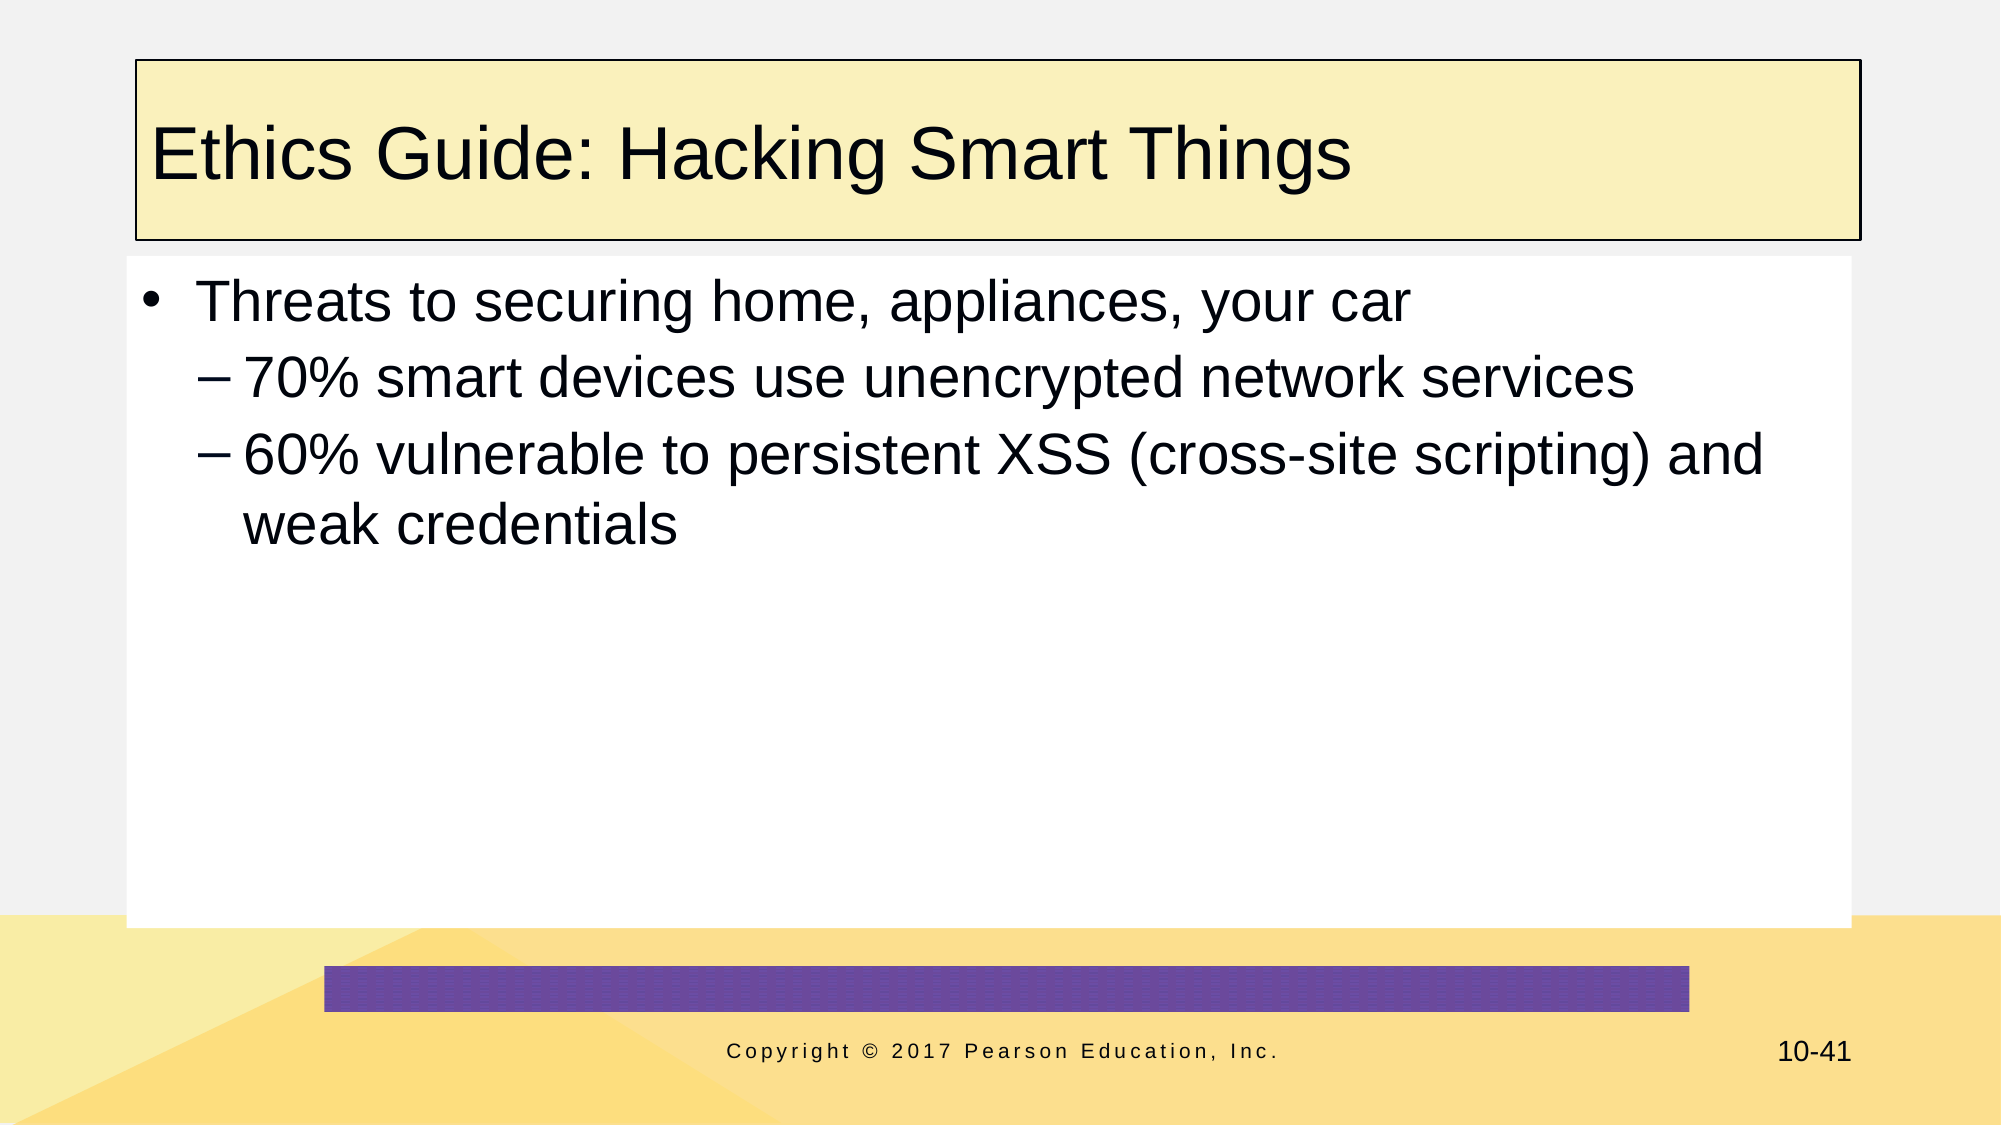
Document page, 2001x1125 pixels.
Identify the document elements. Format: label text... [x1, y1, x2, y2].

footer Copyright © 2017 Pearson Education, Inc. [326, 1025, 1677, 1075]
title Ethics Guide: Hacking Smart Things [135, 59, 1862, 241]
list Threats to securing home, appliances, your car 70% smart devices use unencrypted network services 60% vulnerable to persistent XSS (cross-site scripting) and weak credentials [126, 255, 1852, 929]
